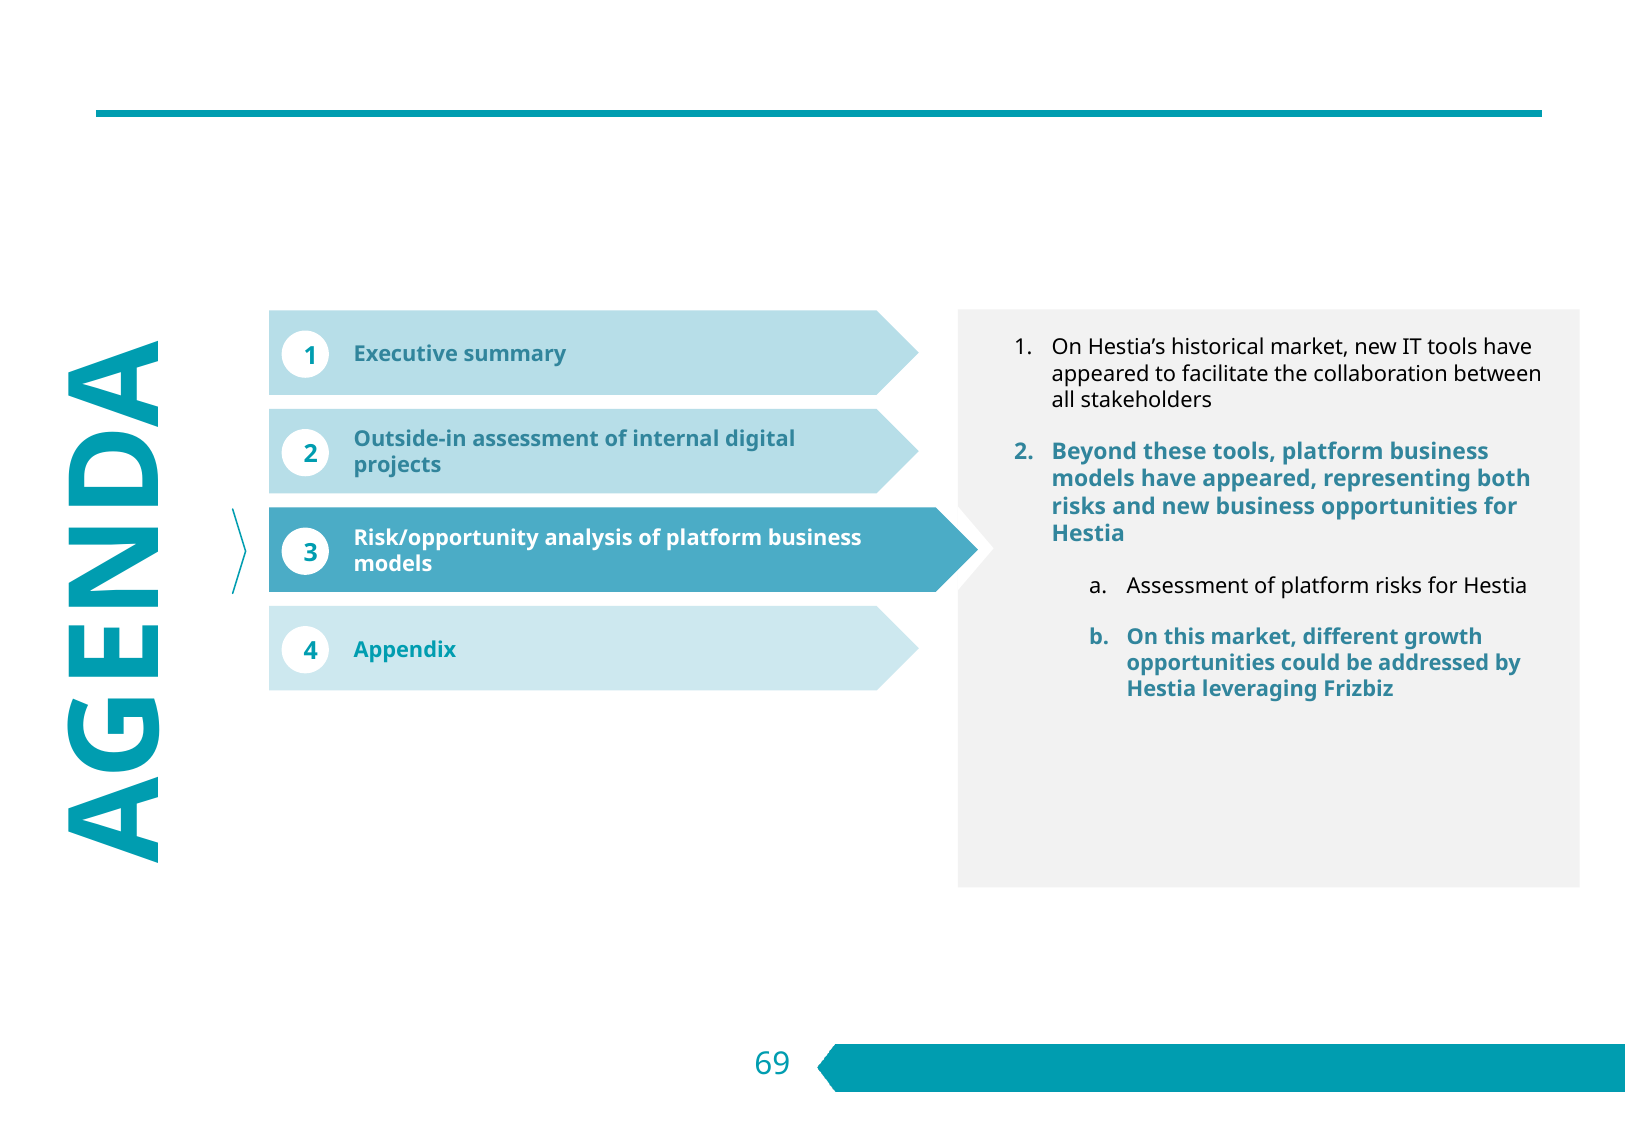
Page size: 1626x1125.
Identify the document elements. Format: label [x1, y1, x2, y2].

picture [810, 1044, 1625, 1115]
text_box [269, 408, 919, 494]
text_box [232, 508, 246, 594]
text_box [25, 202, 205, 1002]
text_box [269, 605, 919, 691]
text_box [269, 309, 1580, 888]
text_box [269, 310, 919, 395]
